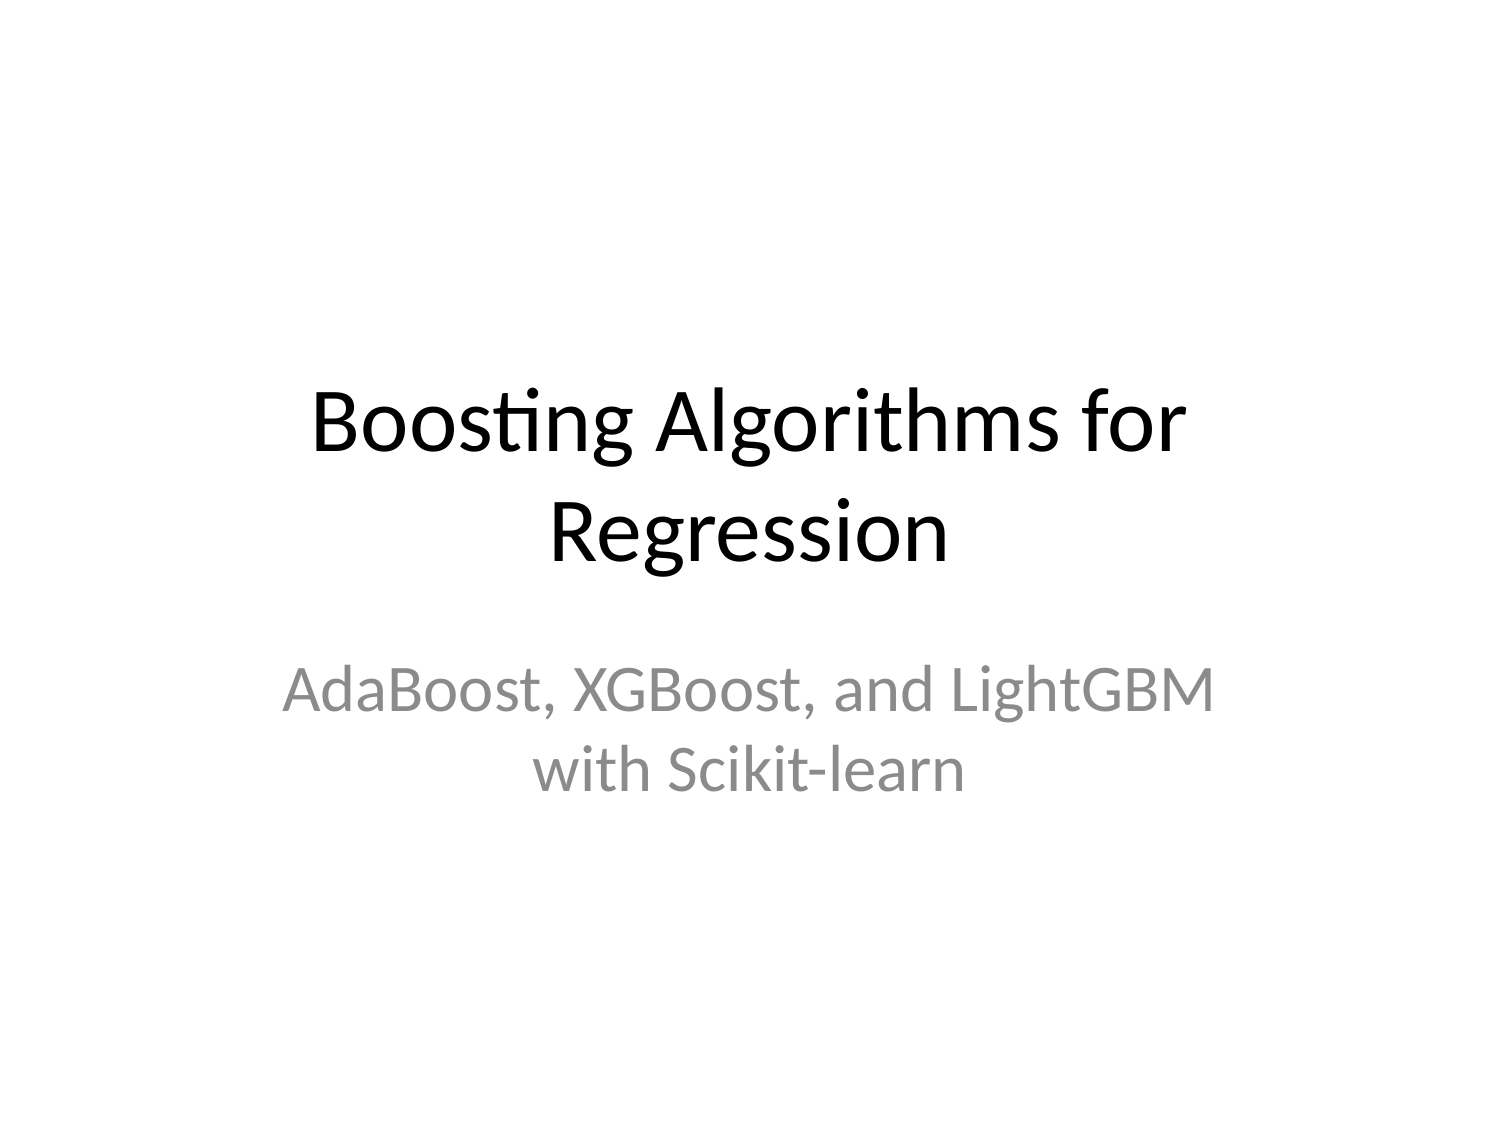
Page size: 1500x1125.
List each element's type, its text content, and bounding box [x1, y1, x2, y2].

subtitle AdaBoost, XGBoost, and LightGBM with Scikit-learn [225, 637, 1275, 925]
title Boosting Algorithms for Regression [112, 349, 1388, 591]
